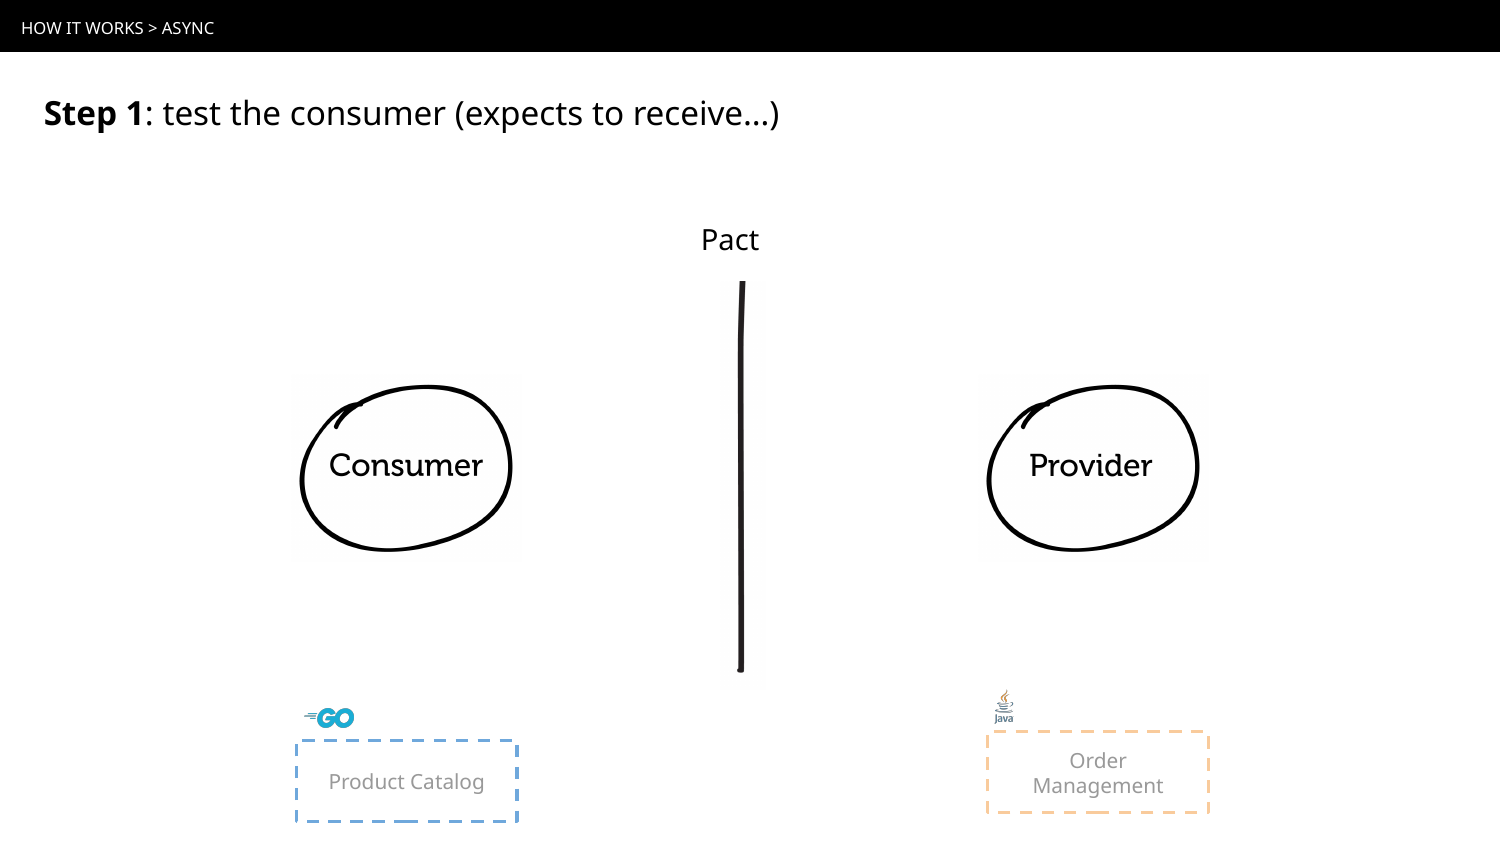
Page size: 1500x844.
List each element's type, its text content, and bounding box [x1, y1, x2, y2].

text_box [296, 708, 518, 822]
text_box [291, 281, 1209, 690]
text_box Pact [685, 206, 806, 251]
text_box [0, 0, 1500, 52]
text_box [987, 689, 1209, 813]
text_box HOW IT WORKS > ASYNC [5, 5, 1331, 47]
text_box Step 1: test the consumer (expects to receive…) [28, 76, 880, 150]
